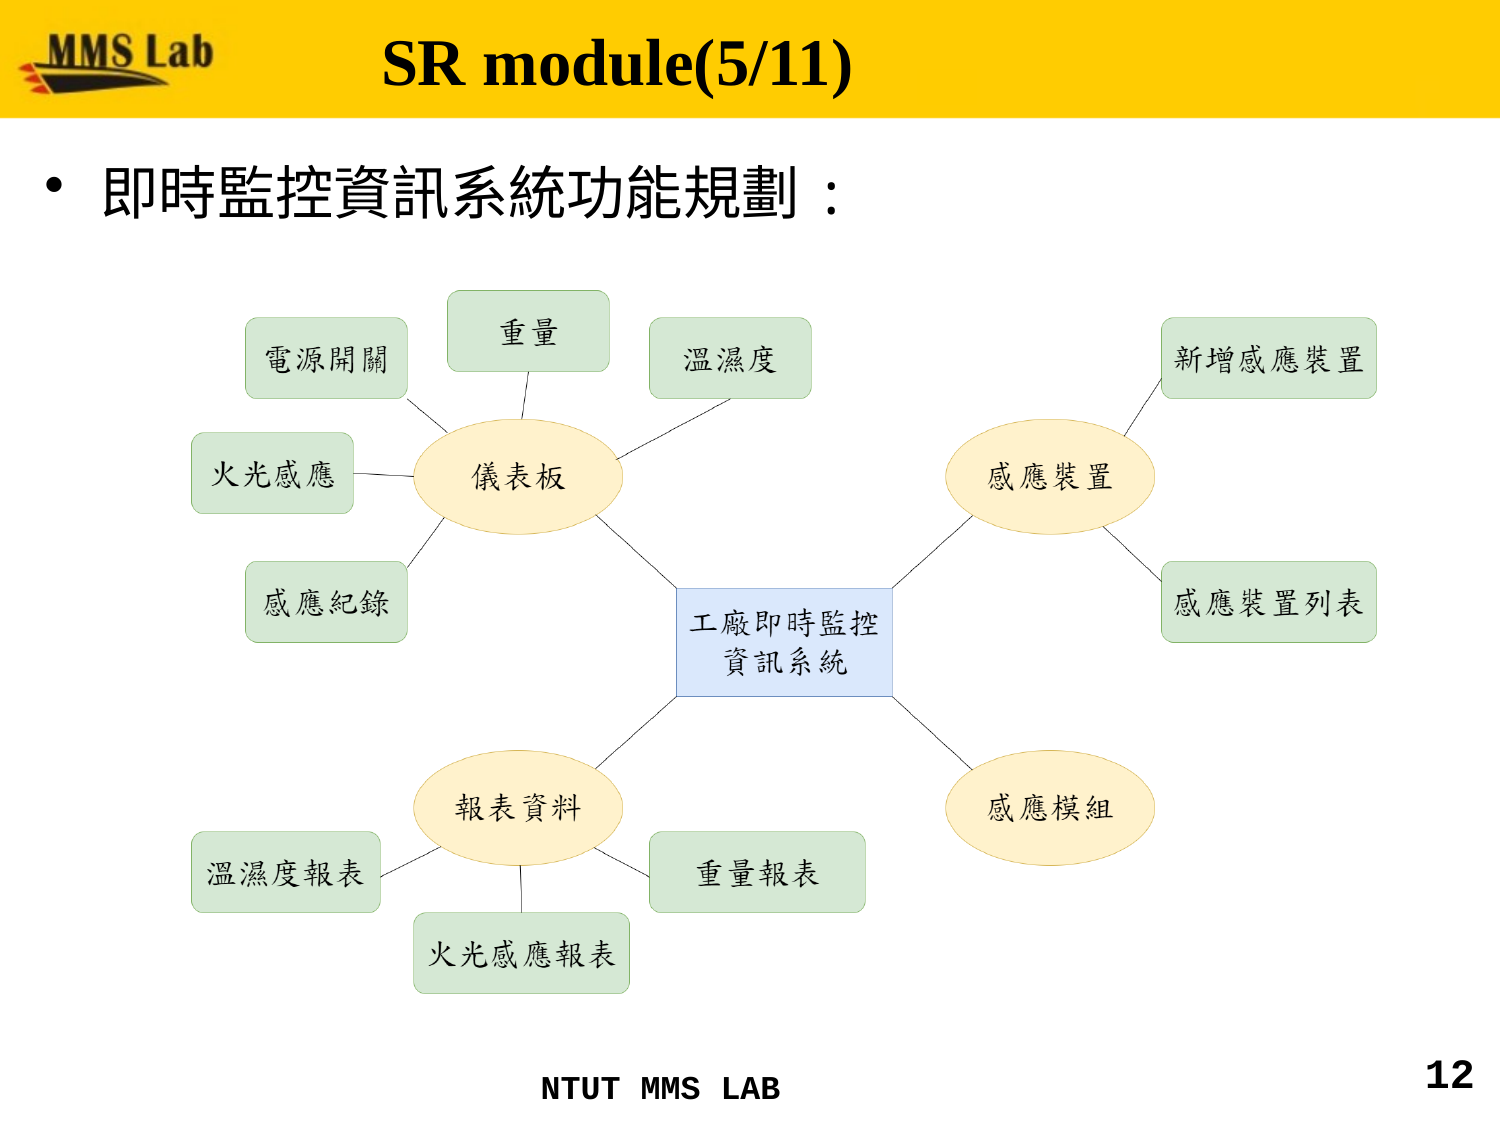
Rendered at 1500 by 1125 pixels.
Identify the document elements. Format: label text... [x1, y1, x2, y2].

slide_number 12 [1139, 1039, 1491, 1118]
list 即時監控資訊系統功能規劃: [29, 148, 1483, 1022]
footer NTUT MMS LAB [525, 1058, 1013, 1107]
title SR module(5/11) [366, 1, 1500, 119]
picture [0, 1, 1500, 1096]
